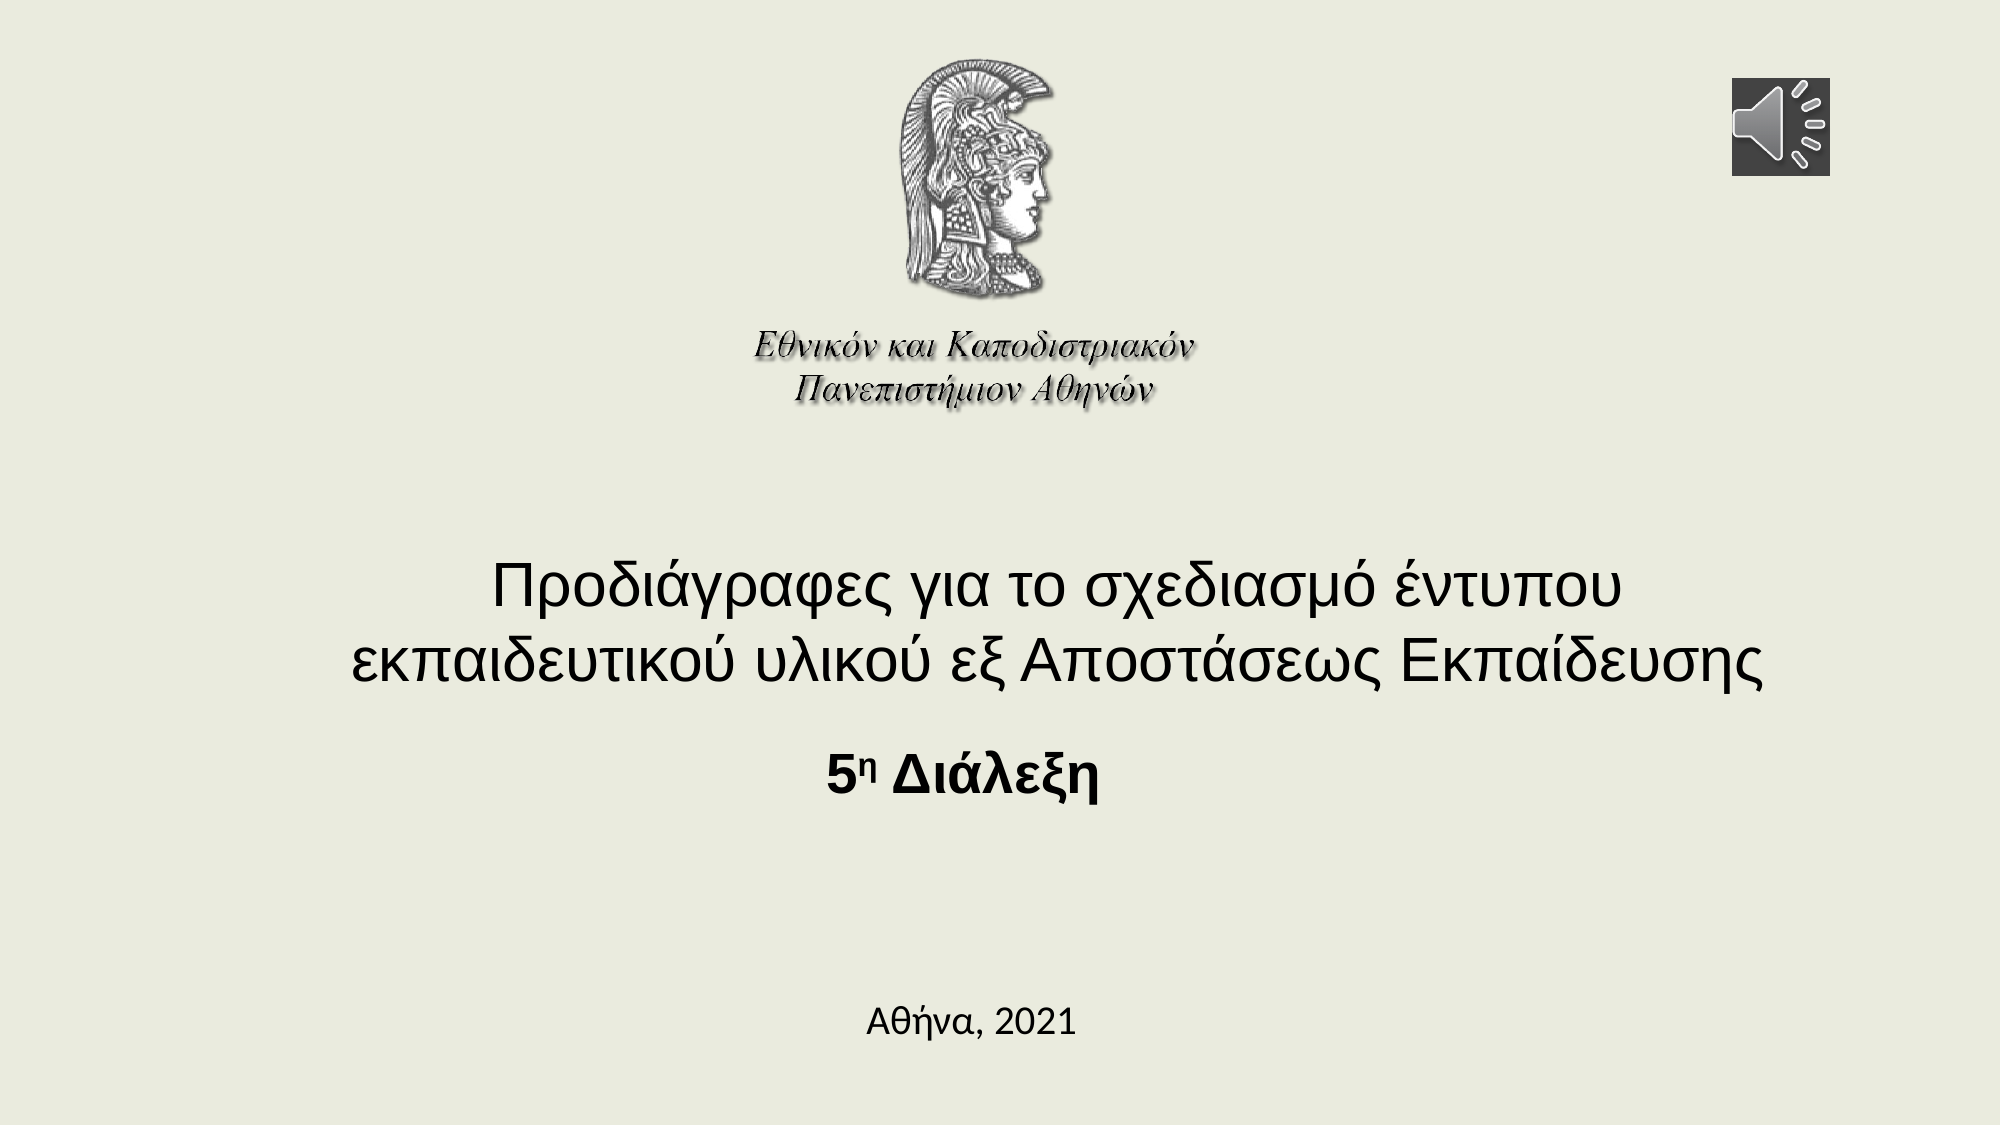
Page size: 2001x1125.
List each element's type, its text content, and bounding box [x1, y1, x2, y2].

picture [1730, 76, 1832, 178]
text_box Αθήνα, 2021 [578, 937, 1366, 1050]
title Προδιάγραφες για το σχεδιασμό έντυπου εκπαιδευτικού υλικού εξ Αποστάσεως Εκπαίδευσης [261, 523, 1782, 714]
text_box 5η Διάλεξη [824, 735, 1270, 805]
picture [743, 46, 1200, 423]
